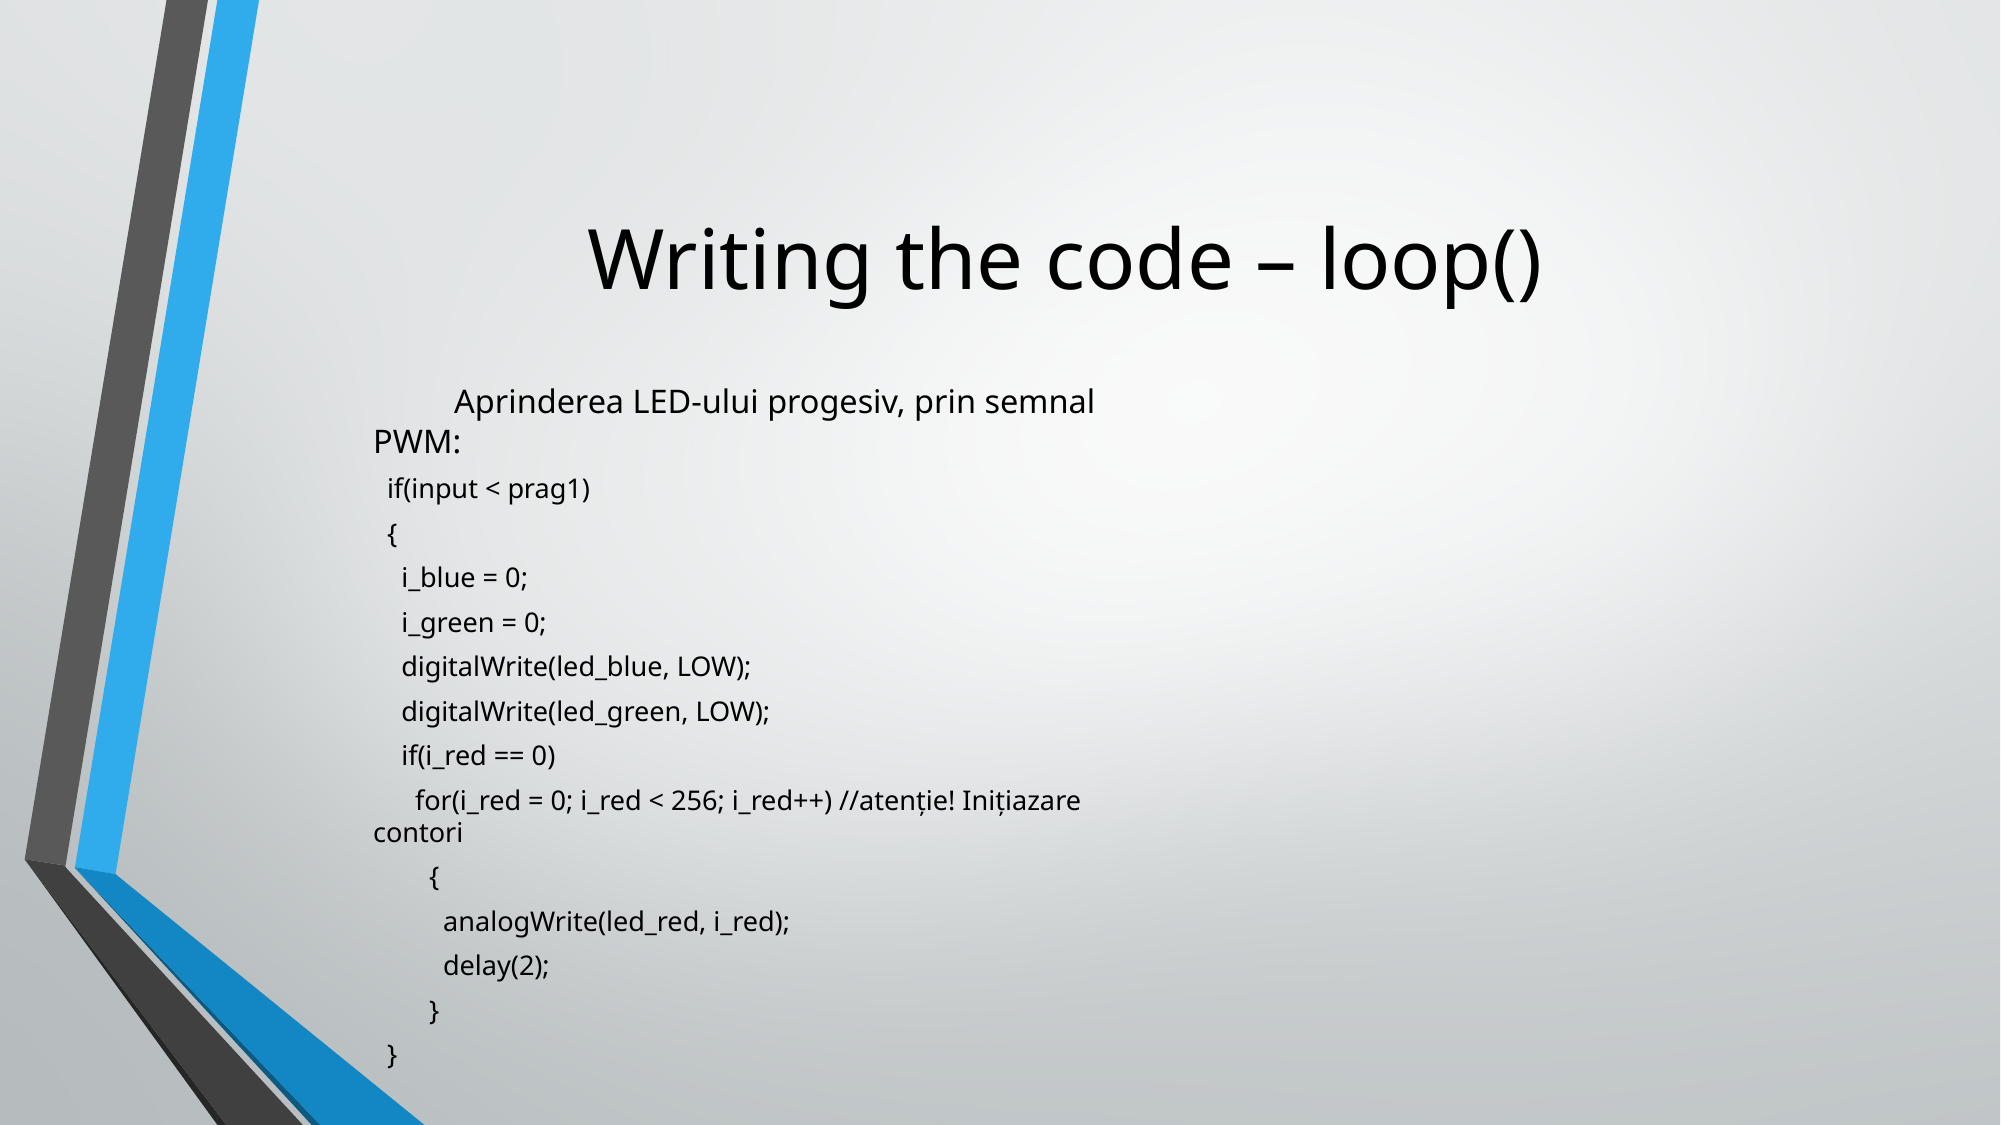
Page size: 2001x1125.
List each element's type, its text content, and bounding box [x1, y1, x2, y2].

list Aprinderea LED-ului progesiv, prin semnal PWM: if(input < prag1) { i_blue = 0; i_green = 0; digitalWrite(led_blue, LOW); digitalWrite(led_green, LOW); if(i_red == 0) for(i_red = 0; i_red < 256; i_red++) //atenție! Inițiazare contori { analogWrite(led_red, i_red); delay(2); } } [358, 370, 1154, 1081]
title Writing the code – loop() [243, 112, 1887, 400]
